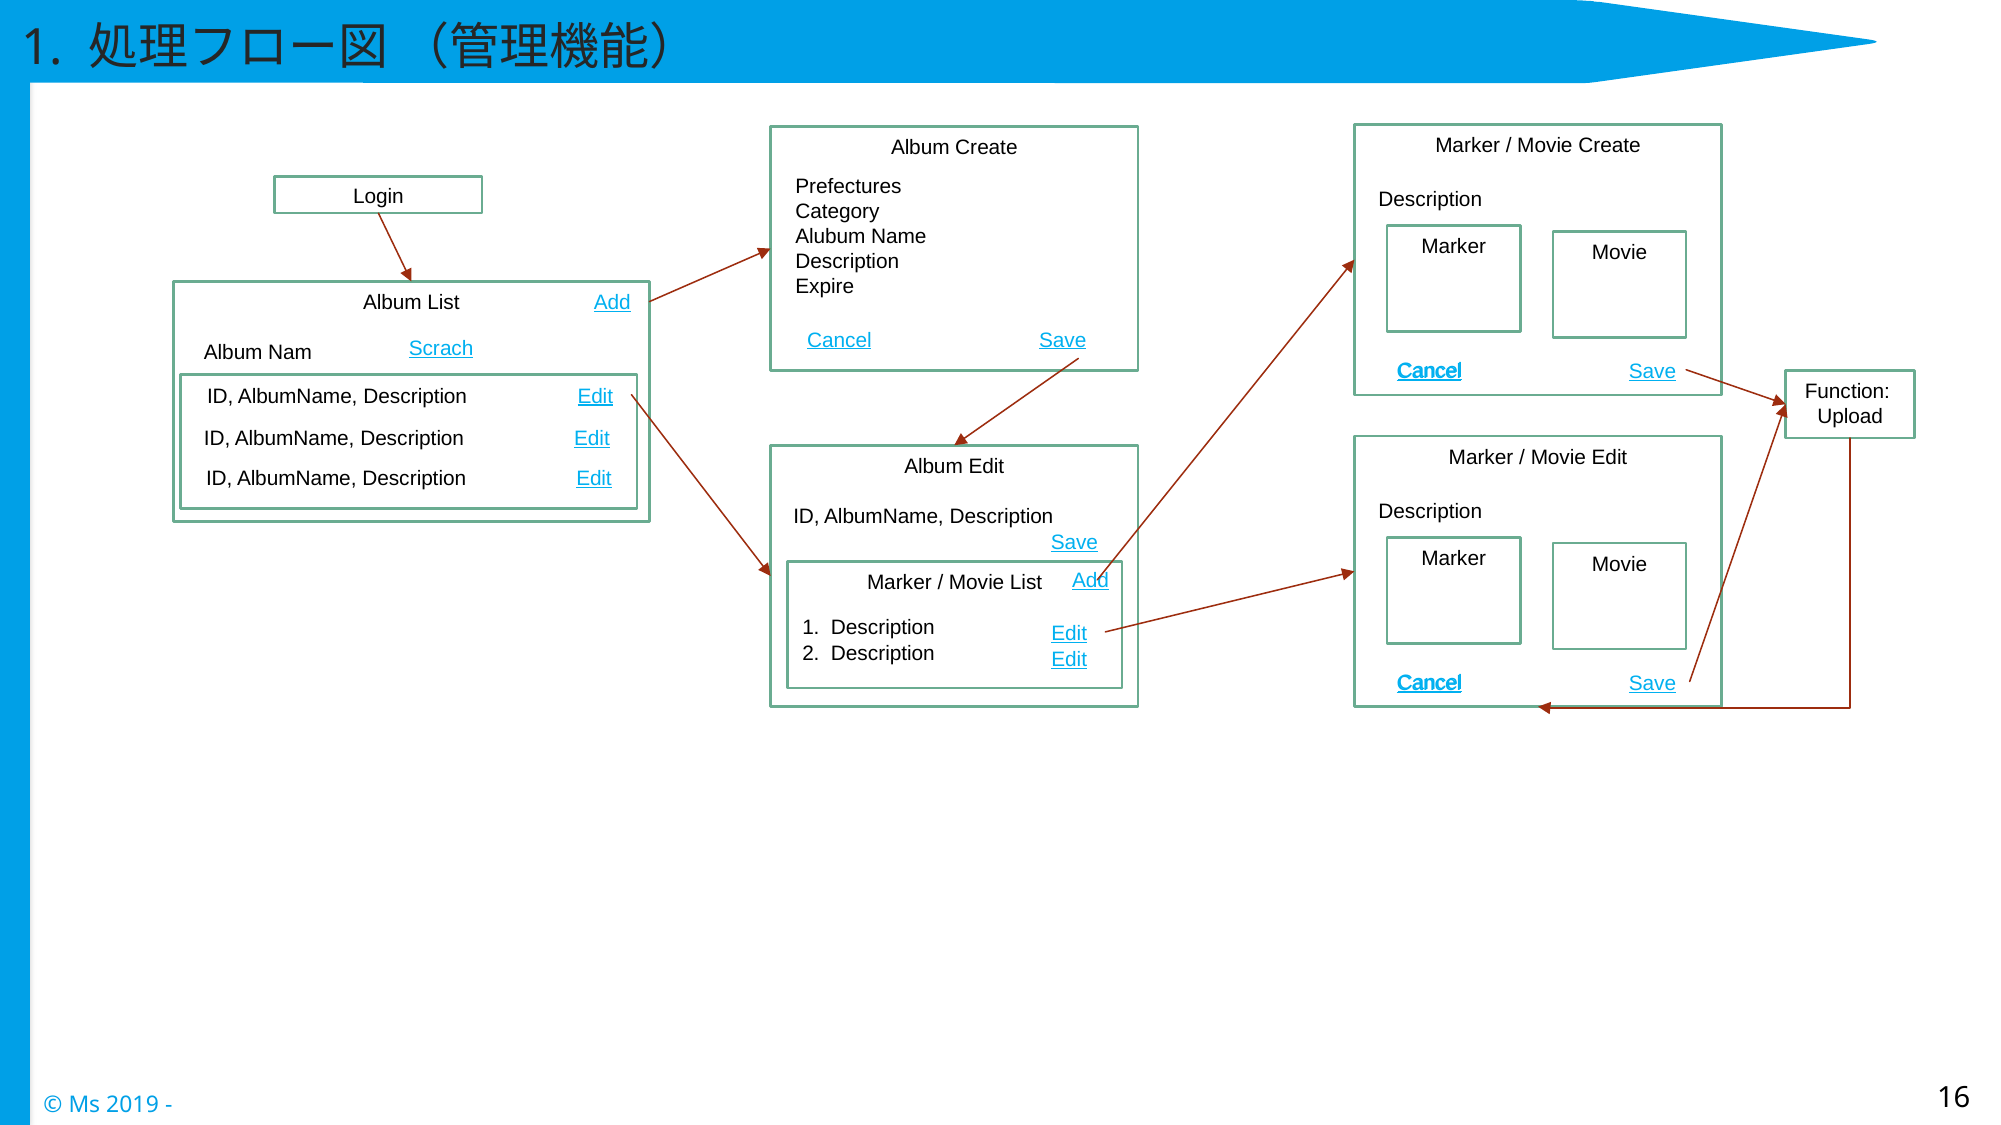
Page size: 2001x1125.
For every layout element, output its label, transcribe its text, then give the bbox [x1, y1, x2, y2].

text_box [378, 212, 412, 282]
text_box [1105, 588, 1355, 633]
text_box Save [1024, 318, 1092, 359]
text_box Cancel [792, 318, 900, 359]
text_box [1689, 403, 1786, 415]
text_box Add [579, 281, 684, 322]
text_box Save [1036, 521, 1092, 562]
text_box Album Edit [769, 444, 1139, 708]
text_box Album Nam [189, 331, 379, 372]
text_box ID, AlbumName, Description [192, 374, 540, 415]
text_box ID, AlbumName, Description [189, 416, 537, 457]
text_box Description [1363, 178, 1562, 219]
text_box Description [1363, 490, 1554, 530]
text_box ID, AlbumName, Description [778, 495, 1092, 535]
text_box Marker / Movie Create [1353, 123, 1723, 396]
text_box Login [273, 175, 483, 214]
text_box Edit [559, 416, 626, 457]
text_box Cancel [1381, 661, 1490, 702]
text_box Save [1614, 350, 1722, 390]
text_box 1. Description [787, 606, 986, 632]
text_box Scrach [394, 327, 498, 367]
text_box Marker [1386, 536, 1522, 645]
text_box Marker / Movie List [786, 560, 1123, 689]
text_box Edit [561, 457, 626, 498]
text_box Prefectures Category Alubum Name Description Expire [780, 165, 1063, 305]
text_box Album Create [769, 125, 1139, 372]
text_box Album List [172, 280, 651, 523]
title 1. 処理フロー図 （管理機能） [6, 6, 1555, 77]
text_box Marker [1386, 224, 1522, 333]
text_box Movie [1552, 230, 1687, 339]
text_box Edit [1036, 612, 1102, 638]
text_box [631, 394, 771, 577]
text_box Marker / Movie Edit [1353, 435, 1554, 708]
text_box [1685, 369, 1786, 405]
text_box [954, 358, 1079, 446]
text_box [649, 248, 771, 302]
text_box Add [1057, 559, 1100, 600]
slide_number 16 [1857, 1070, 1986, 1114]
text_box 2. Description [787, 632, 986, 673]
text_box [1559, 416, 1829, 729]
text_box Edit [1036, 638, 1106, 679]
text_box [179, 373, 638, 510]
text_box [1097, 259, 1355, 581]
text_box Function: Upload [1786, 369, 1916, 439]
text_box Edit [562, 374, 632, 415]
text_box Cancel [1381, 350, 1490, 390]
text_box ID, AlbumName, Description [191, 457, 539, 498]
